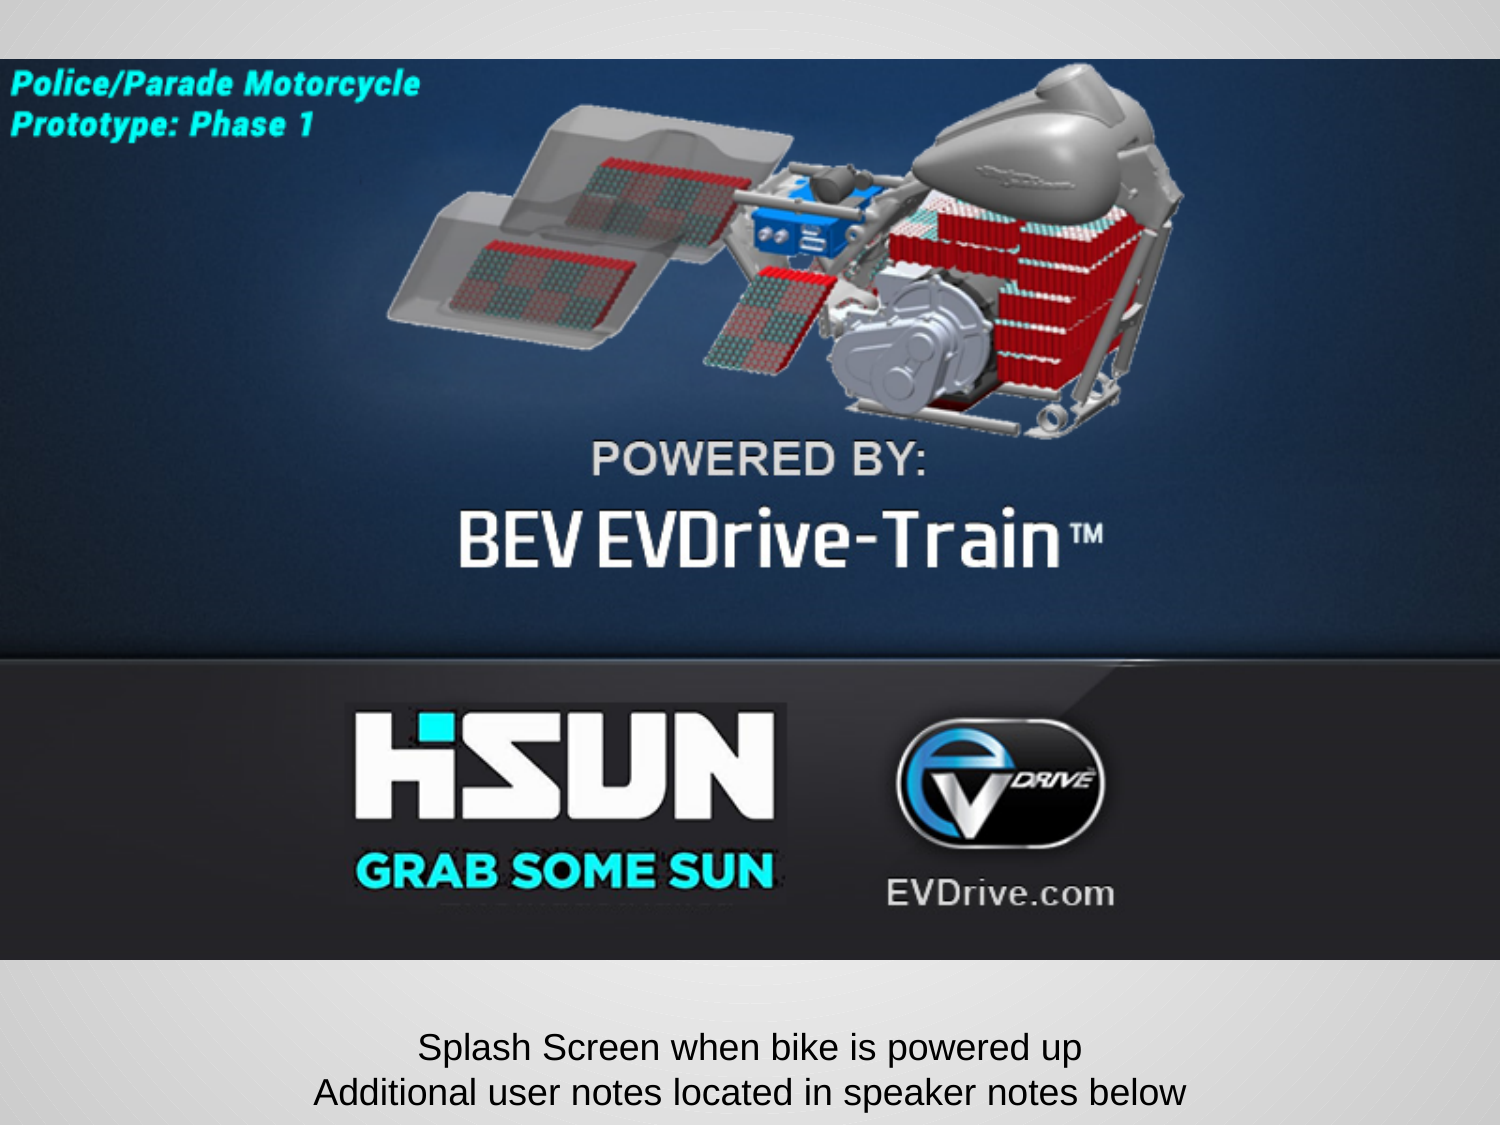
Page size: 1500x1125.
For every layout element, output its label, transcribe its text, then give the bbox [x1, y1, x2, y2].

picture [0, 58, 1500, 960]
list Splash Screen when bike is powered up Additional user notes located in speaker notes below [75, 1007, 1425, 1101]
